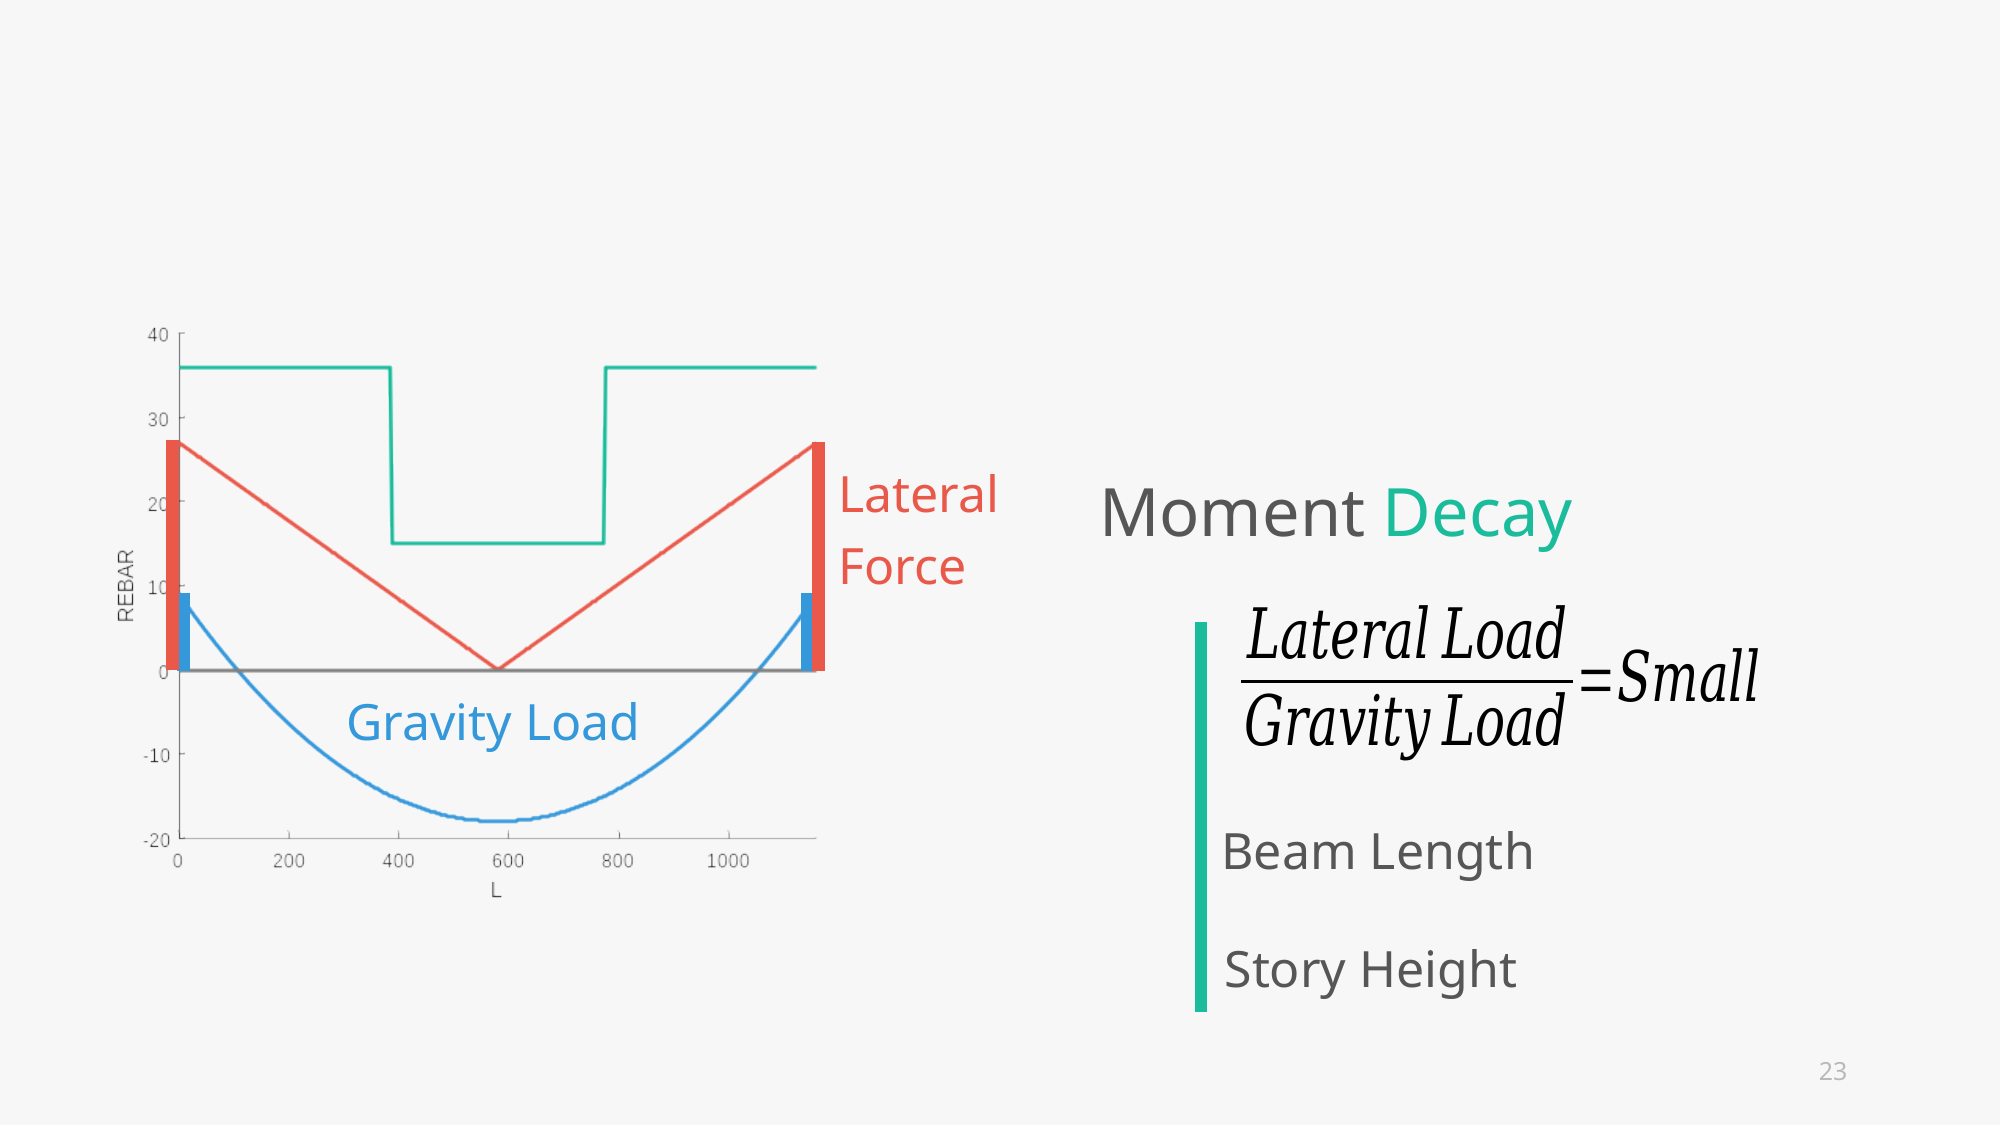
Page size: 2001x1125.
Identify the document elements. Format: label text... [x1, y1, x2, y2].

text_box Moment Decay [1099, 446, 1588, 558]
slide_number 23 [1412, 1042, 1863, 1103]
text_box Beam Length [1221, 799, 1550, 887]
text_box Story Height [1224, 918, 1533, 1005]
text_box Lateral Force [893, 443, 1015, 602]
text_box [71, 287, 893, 904]
